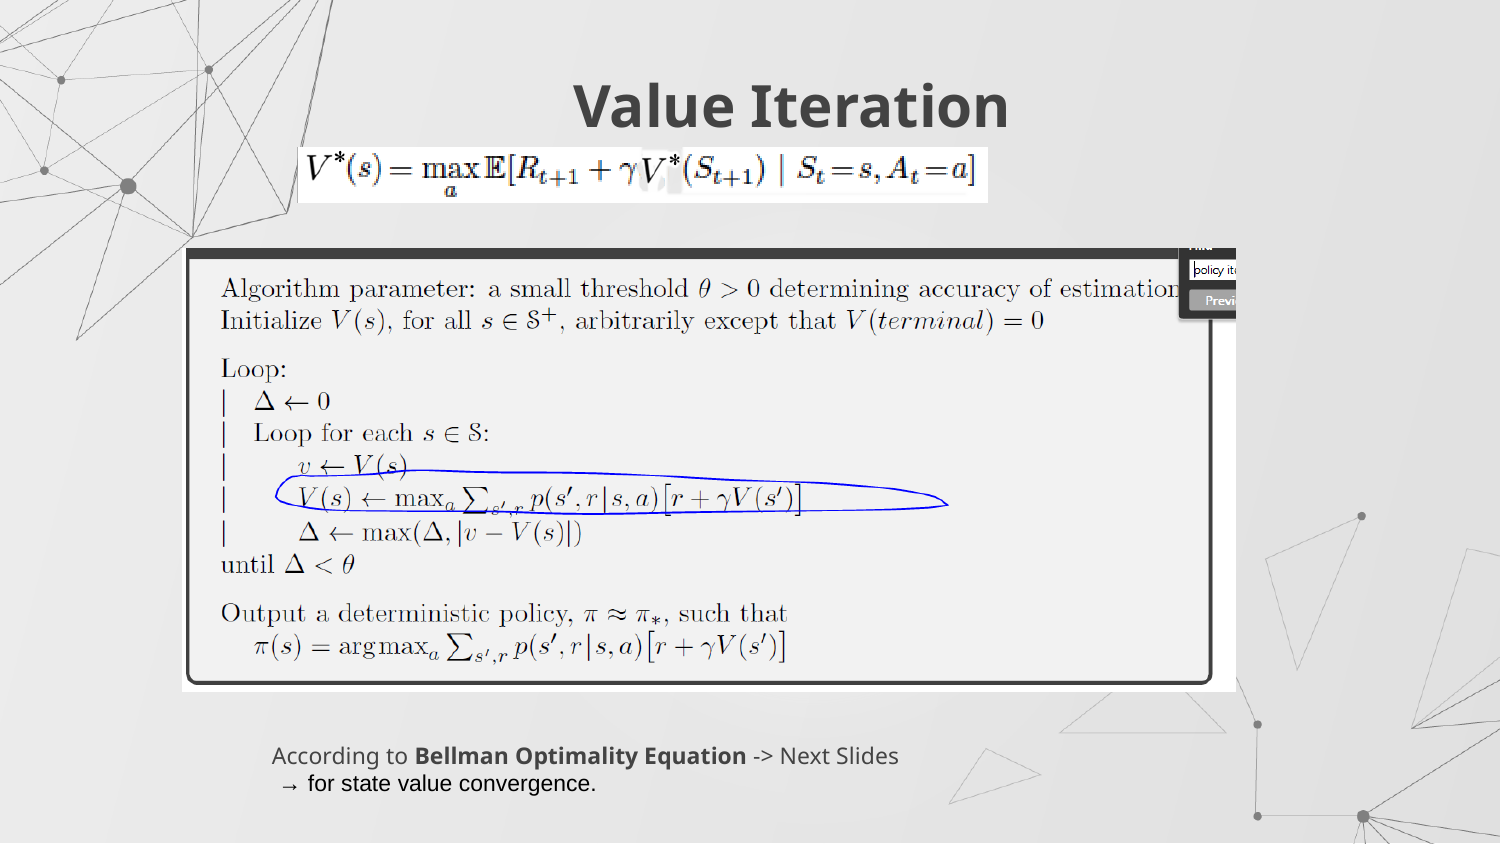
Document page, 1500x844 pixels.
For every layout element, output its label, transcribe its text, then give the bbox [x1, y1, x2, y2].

text_box According to Bellman Optimality Equation -> Next Slides → for state value convergence. [232, 726, 1159, 844]
picture [0, 0, 1500, 844]
text_box Value Iteration [287, 0, 1297, 154]
